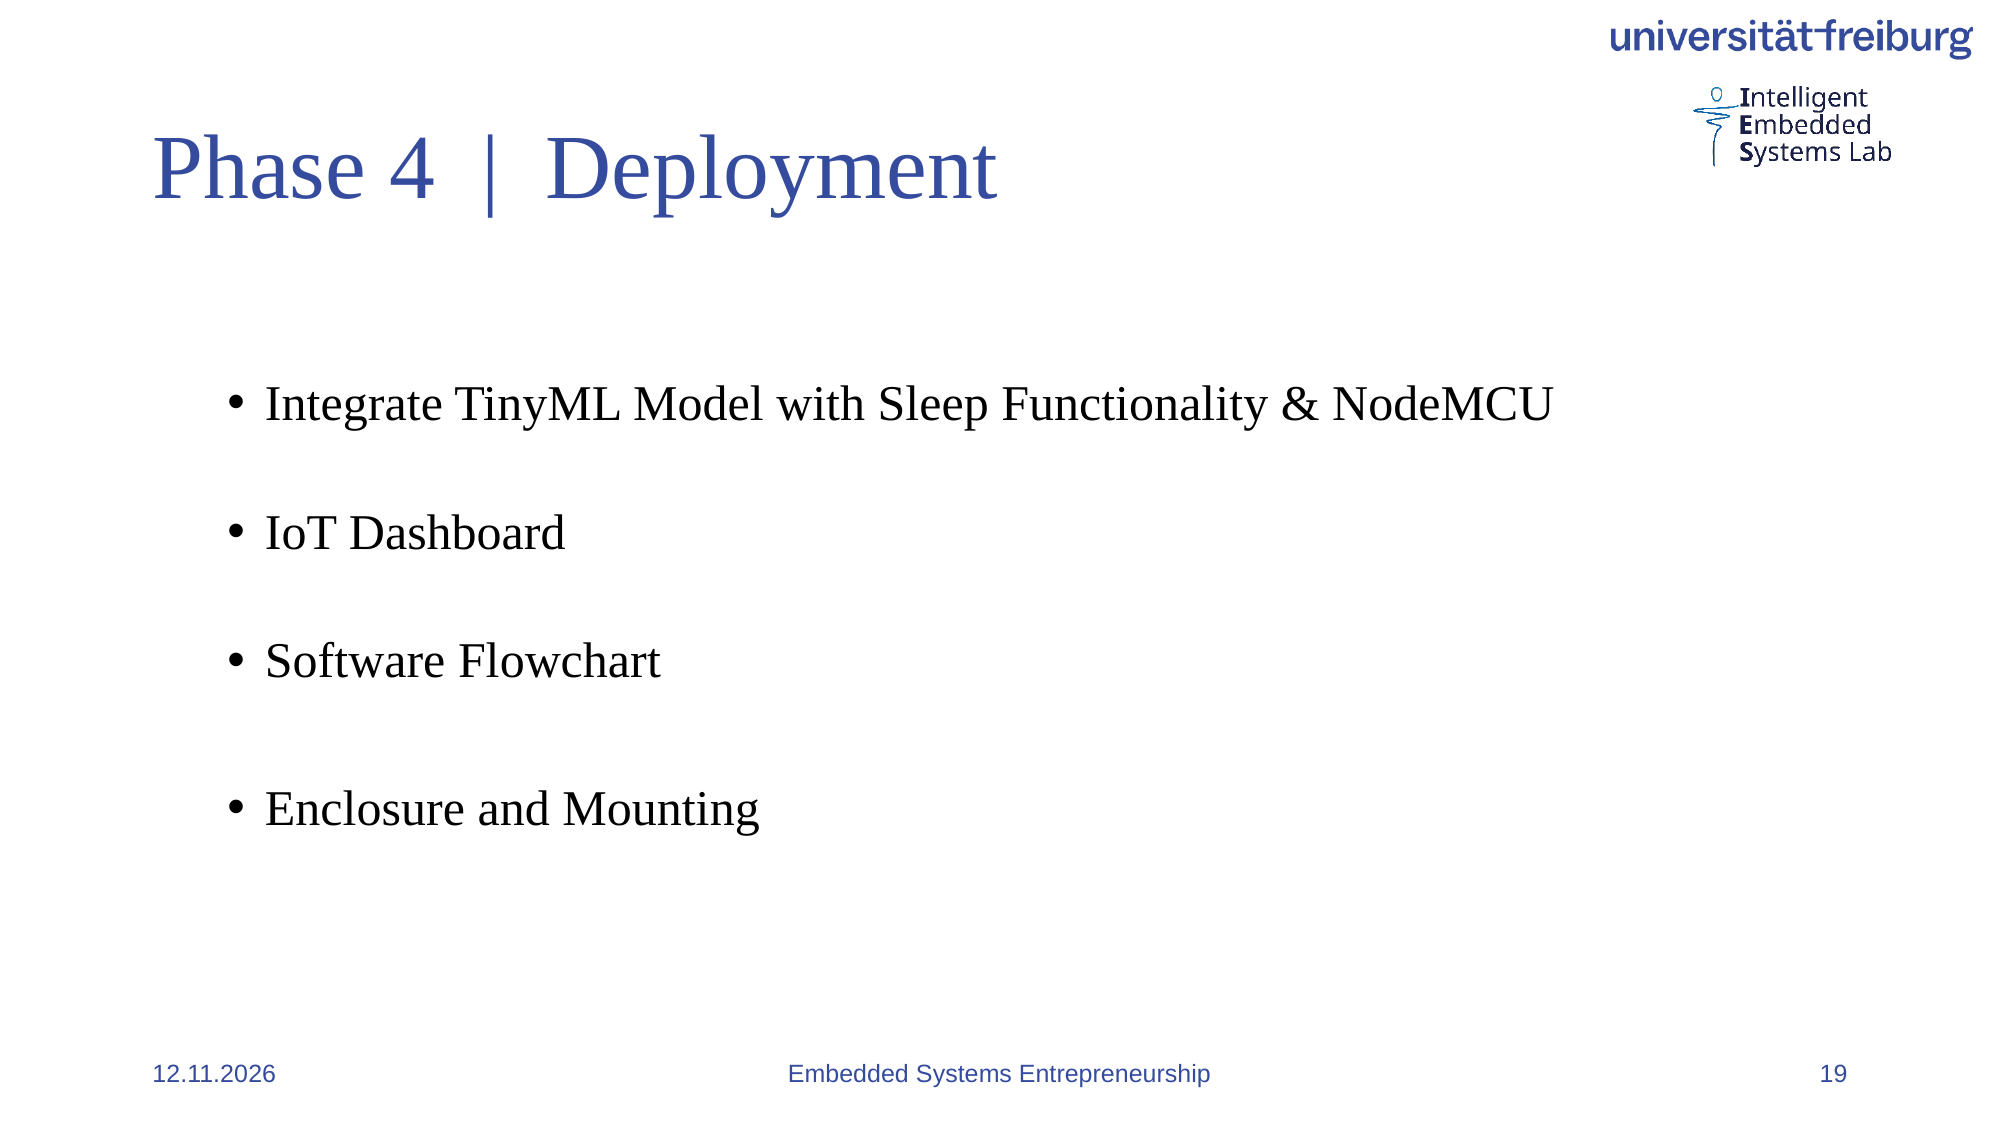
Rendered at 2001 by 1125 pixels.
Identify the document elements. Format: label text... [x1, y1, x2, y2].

picture [1583, 0, 2000, 167]
title Phase 4 | Deployment [137, 59, 1863, 278]
footer Embedded Systems Entrepreneurship [662, 1042, 1338, 1103]
list Integrate TinyML Model with Sleep Functionality & NodeMCU IoT Dashboard Software Flowchart Enclosure and Mounting [137, 299, 1863, 1014]
slide_number 19 [1412, 1042, 1863, 1103]
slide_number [137, 1042, 588, 1103]
